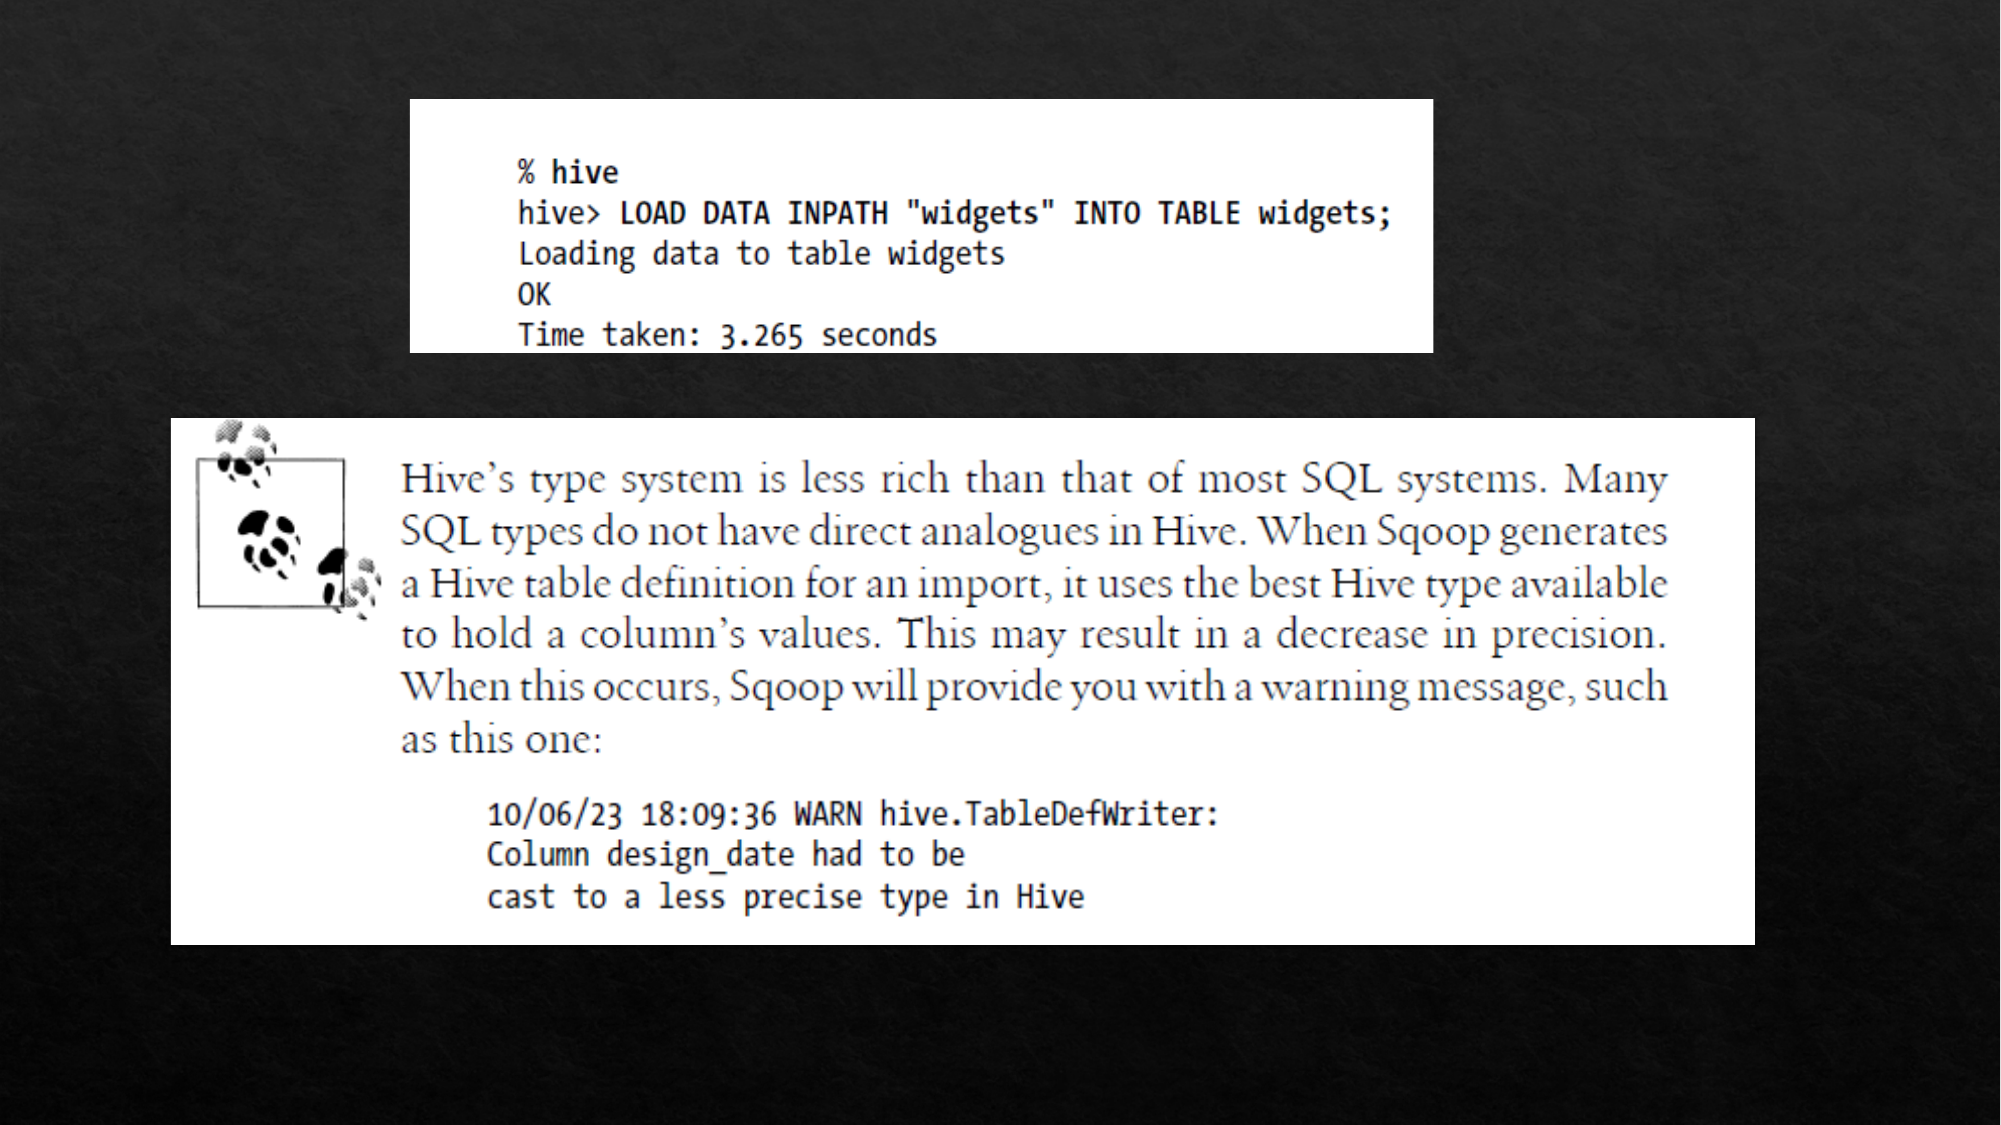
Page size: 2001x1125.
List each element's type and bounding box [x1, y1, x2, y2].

list [170, 417, 1756, 945]
picture [409, 99, 1434, 353]
